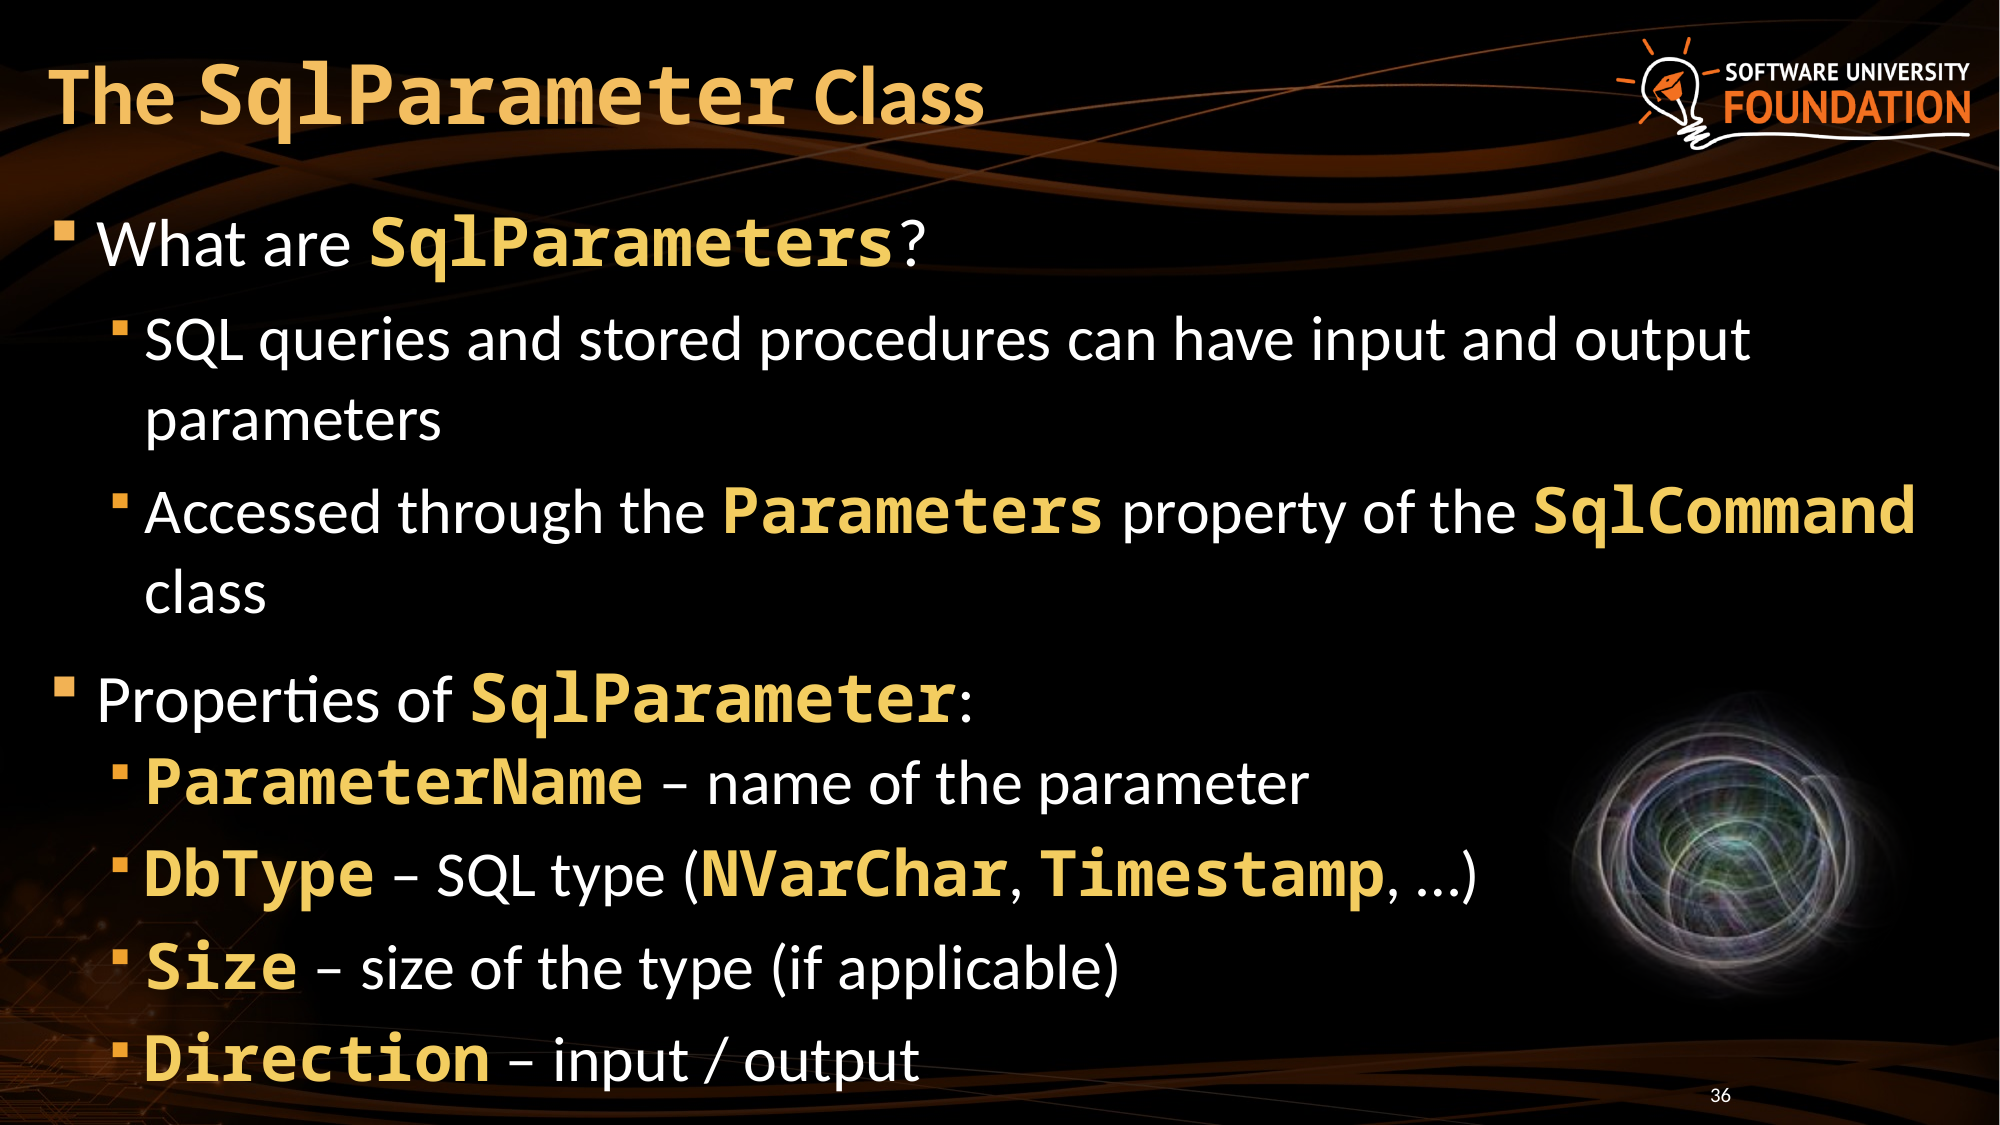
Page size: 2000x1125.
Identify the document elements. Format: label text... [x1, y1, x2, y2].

list What are SqlParameters? SQL queries and stored procedures can have input and output parameters Accessed through the Parameters property of the SqlCommand class Properties of SqlParameter: ParameterName – name of the parameter DbType – SQL type (NVarChar, Timestamp, …) Size – size of the type (if applicable) Direction – input / output [31, 188, 1968, 1103]
slide_number 36 [1662, 1074, 1738, 1113]
title The SqlParameter Class [30, 6, 1602, 189]
picture [0, 0, 2000, 1125]
